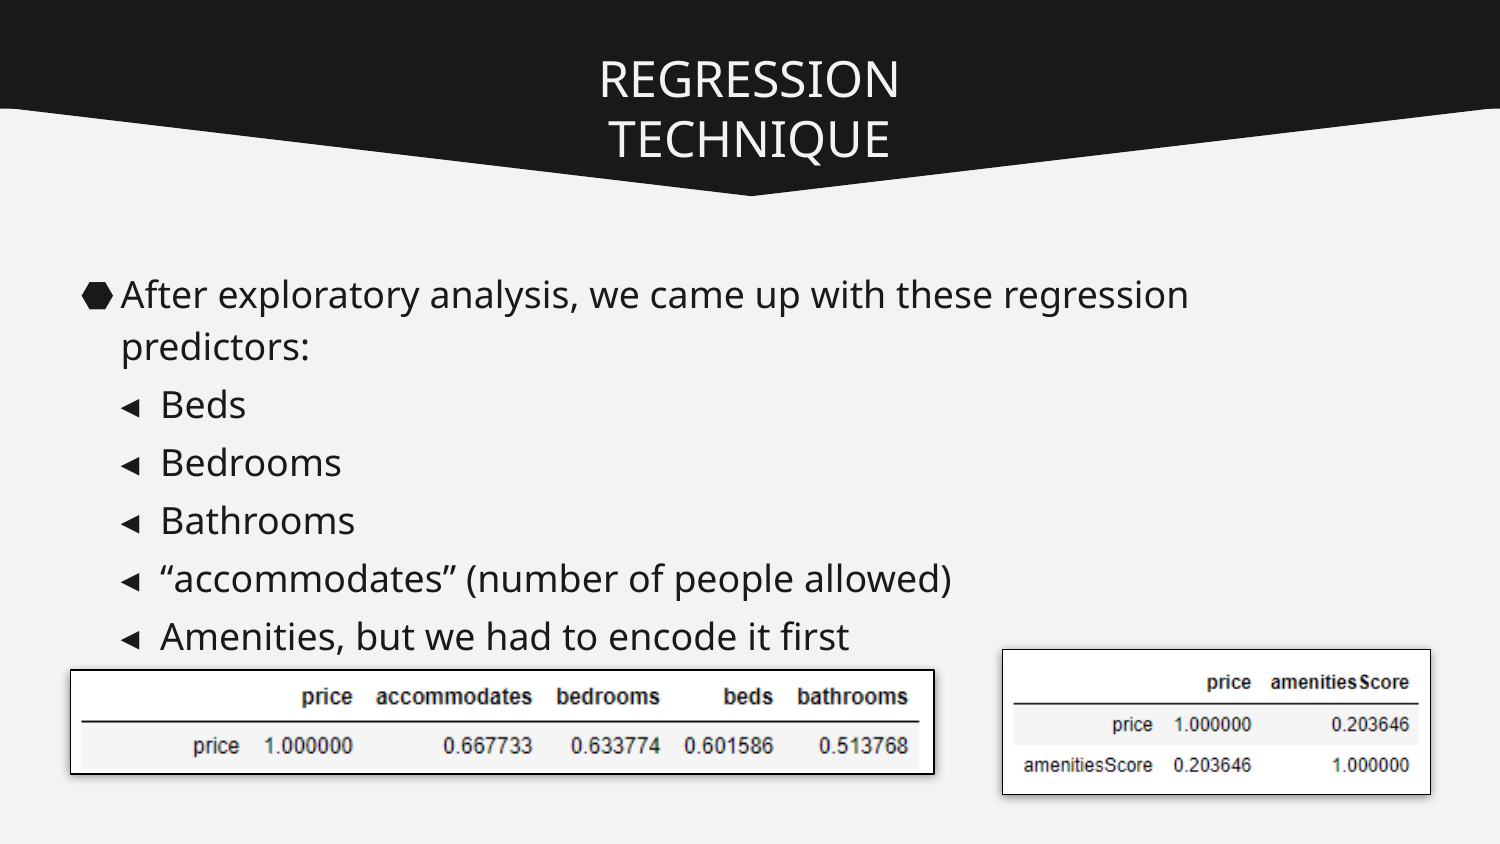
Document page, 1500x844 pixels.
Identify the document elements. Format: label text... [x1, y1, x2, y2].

picture [1002, 649, 1430, 795]
list After exploratory analysis, we came up with these regression predictors: Beds Bedrooms Bathrooms “accommodates” (number of people allowed) Amenities, but we had to encode it first [65, 249, 1388, 792]
title REGRESSION TECHNIQUE [505, 32, 995, 146]
picture [71, 670, 934, 774]
